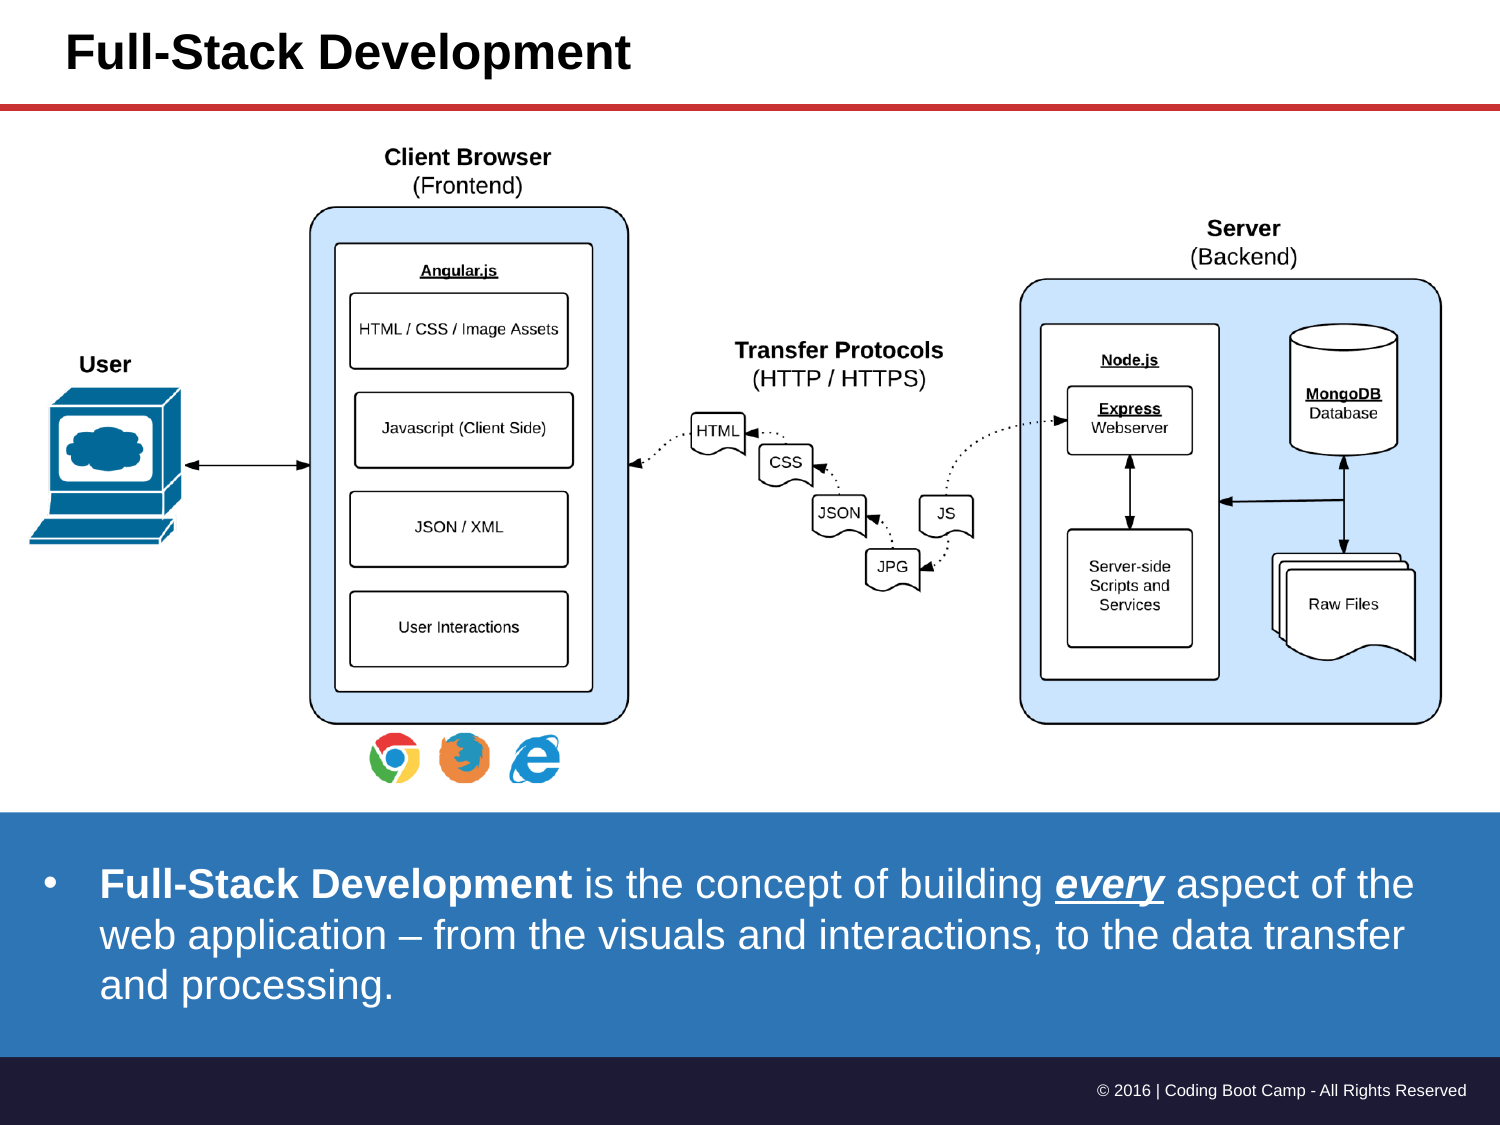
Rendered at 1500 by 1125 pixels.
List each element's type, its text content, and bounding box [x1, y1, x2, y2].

title Full-Stack Development [50, 0, 948, 108]
picture [9, 121, 1478, 813]
text_box [0, 811, 1500, 1058]
text_box Full-Stack Development is the concept of building every aspect of the web application – from the visuals and interactions, to the data transfer and processing. [28, 849, 1472, 1015]
